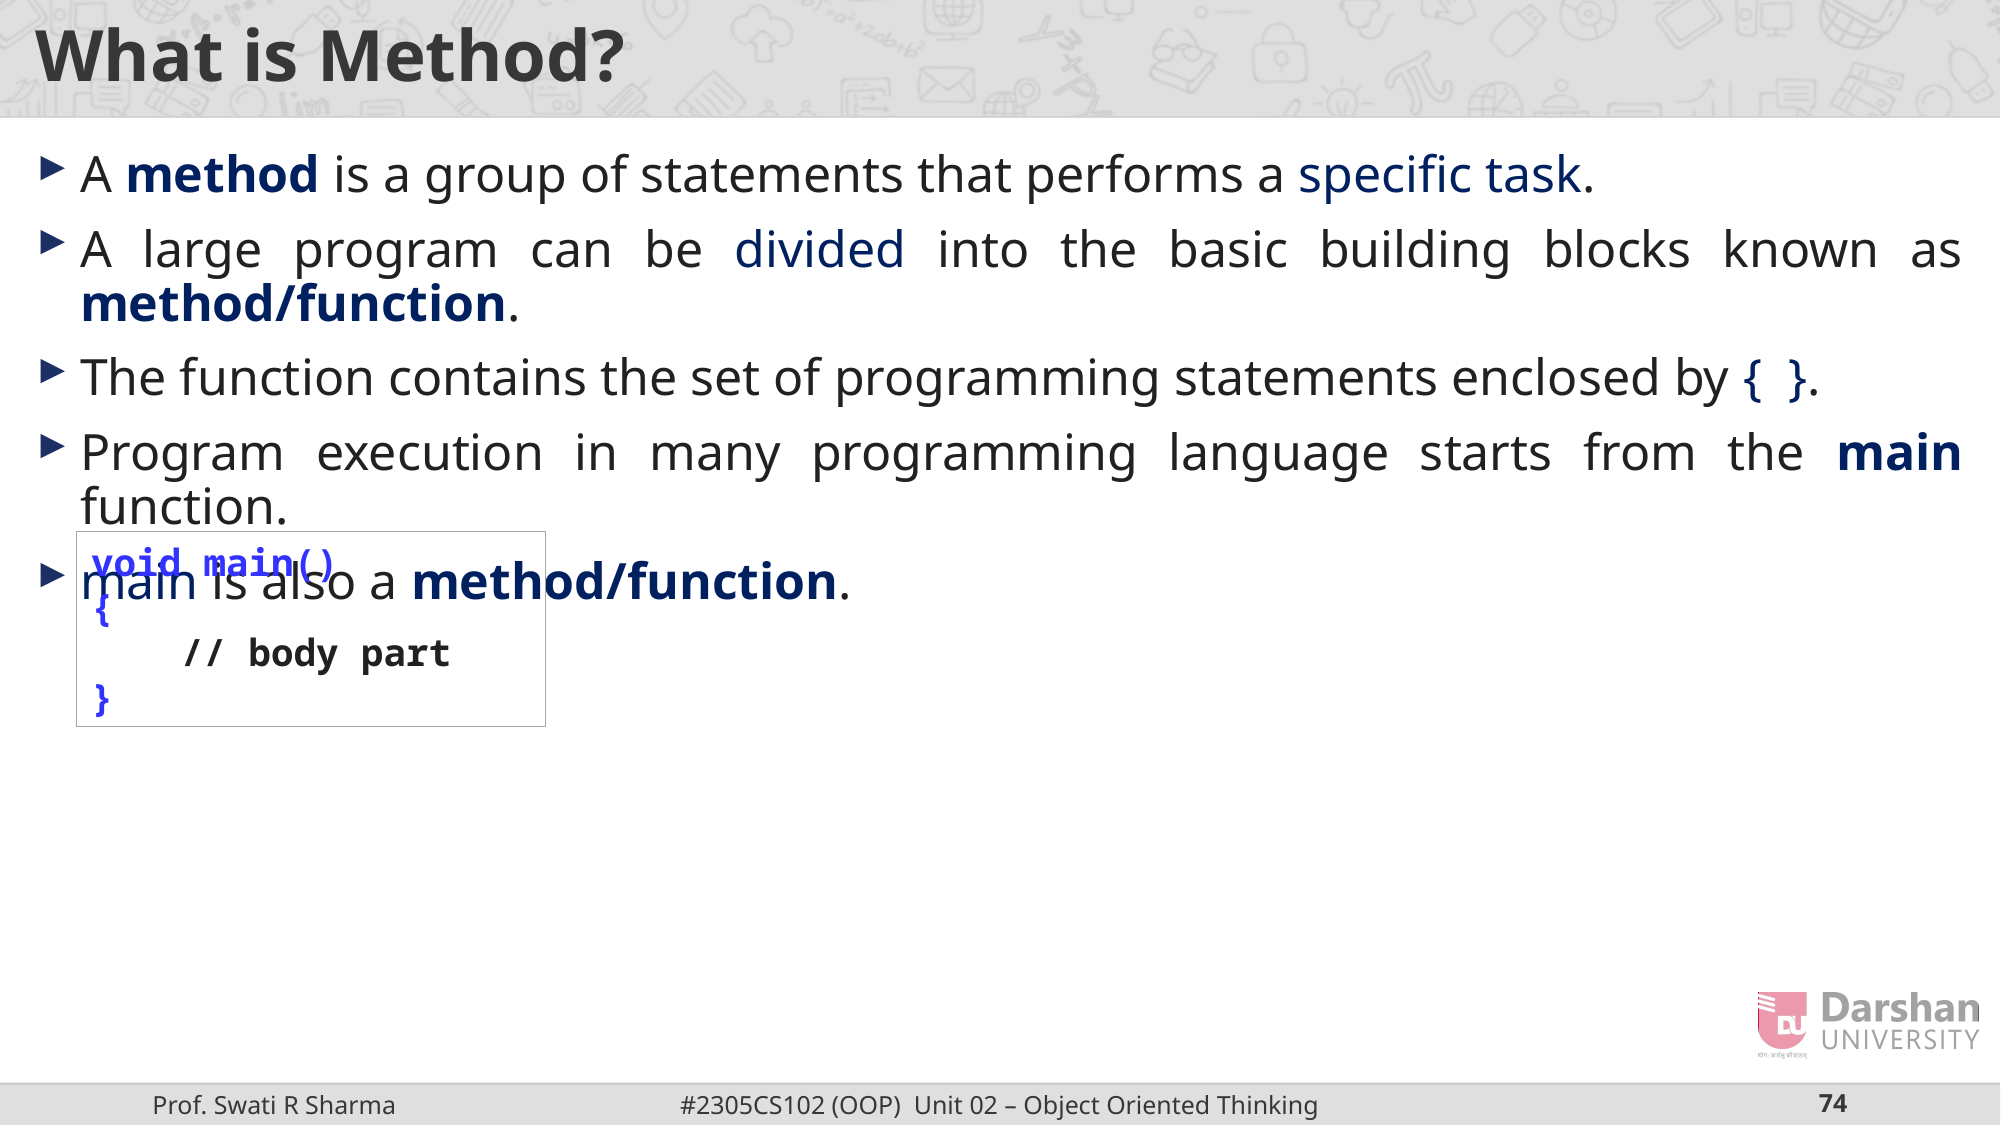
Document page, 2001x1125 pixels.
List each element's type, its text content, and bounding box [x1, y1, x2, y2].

text_box void main() { // body part } [76, 531, 546, 727]
list A method is a group of statements that performs a specific task. A large program can be divided into the basic building blocks known as method/function. The function contains the set of programming statements enclosed by { }. Program execution in many programming language starts from the main function. main is also a method/function. [21, 141, 1979, 532]
title What is Method? [0, 0, 2000, 117]
title Declaring an Object [1758, 992, 1979, 1059]
